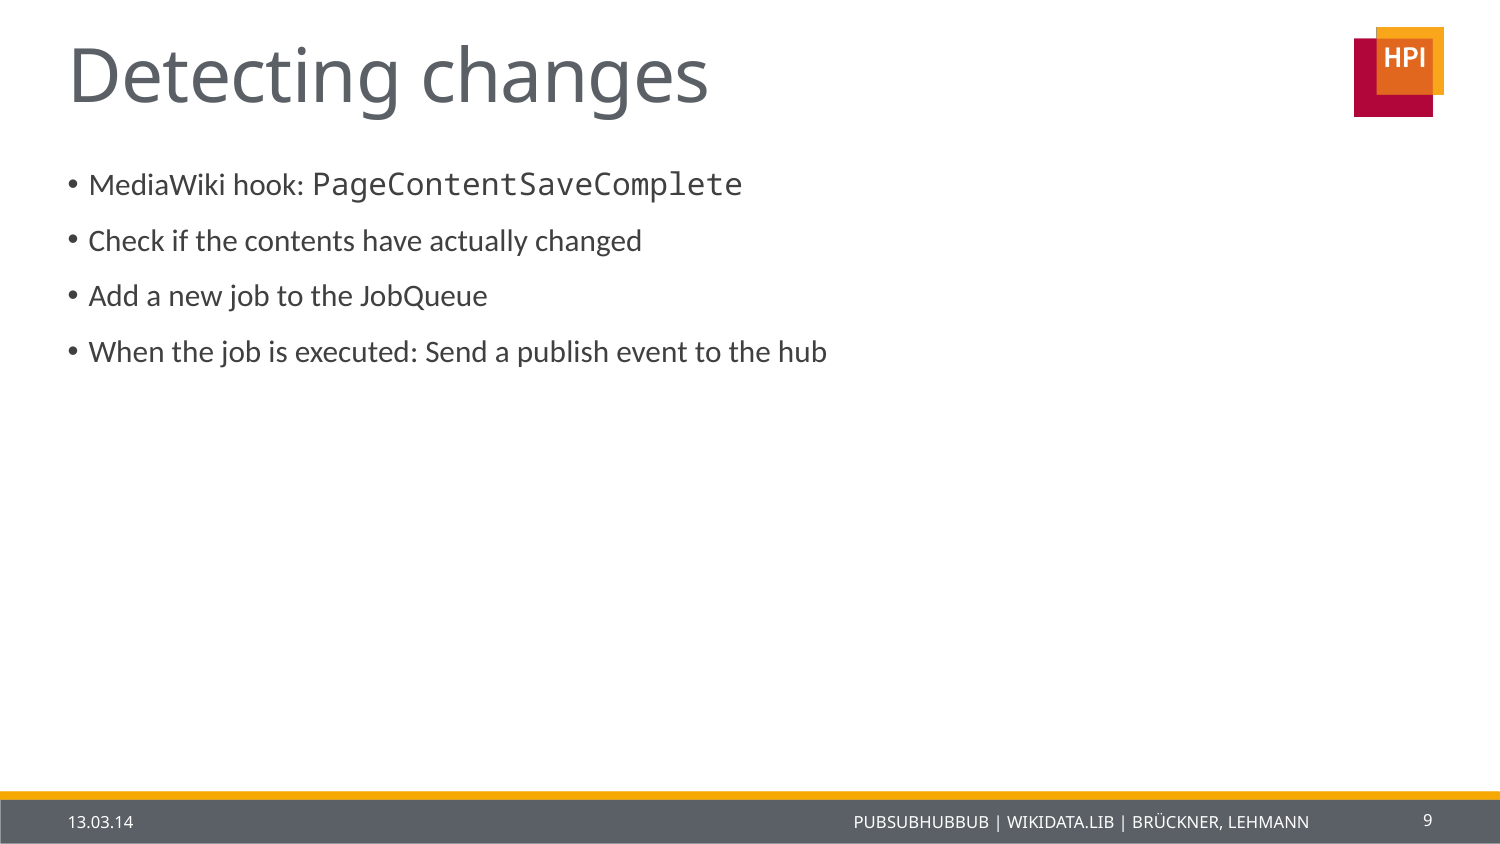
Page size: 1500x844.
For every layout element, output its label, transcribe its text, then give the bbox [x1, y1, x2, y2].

slide_number 9 [1326, 799, 1444, 844]
title Detecting changes [56, 0, 1299, 124]
footer PubSubHubbub | Wikidata.lib | BrÜckner, Lehmann [178, 799, 1322, 844]
list MediaWiki hook: PageContentSaveComplete Check if the contents have actually changed Add a new job to the JobQueue When the job is executed: Send a publish event to the hub [56, 163, 1444, 748]
picture [1354, 27, 1444, 117]
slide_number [56, 799, 175, 844]
